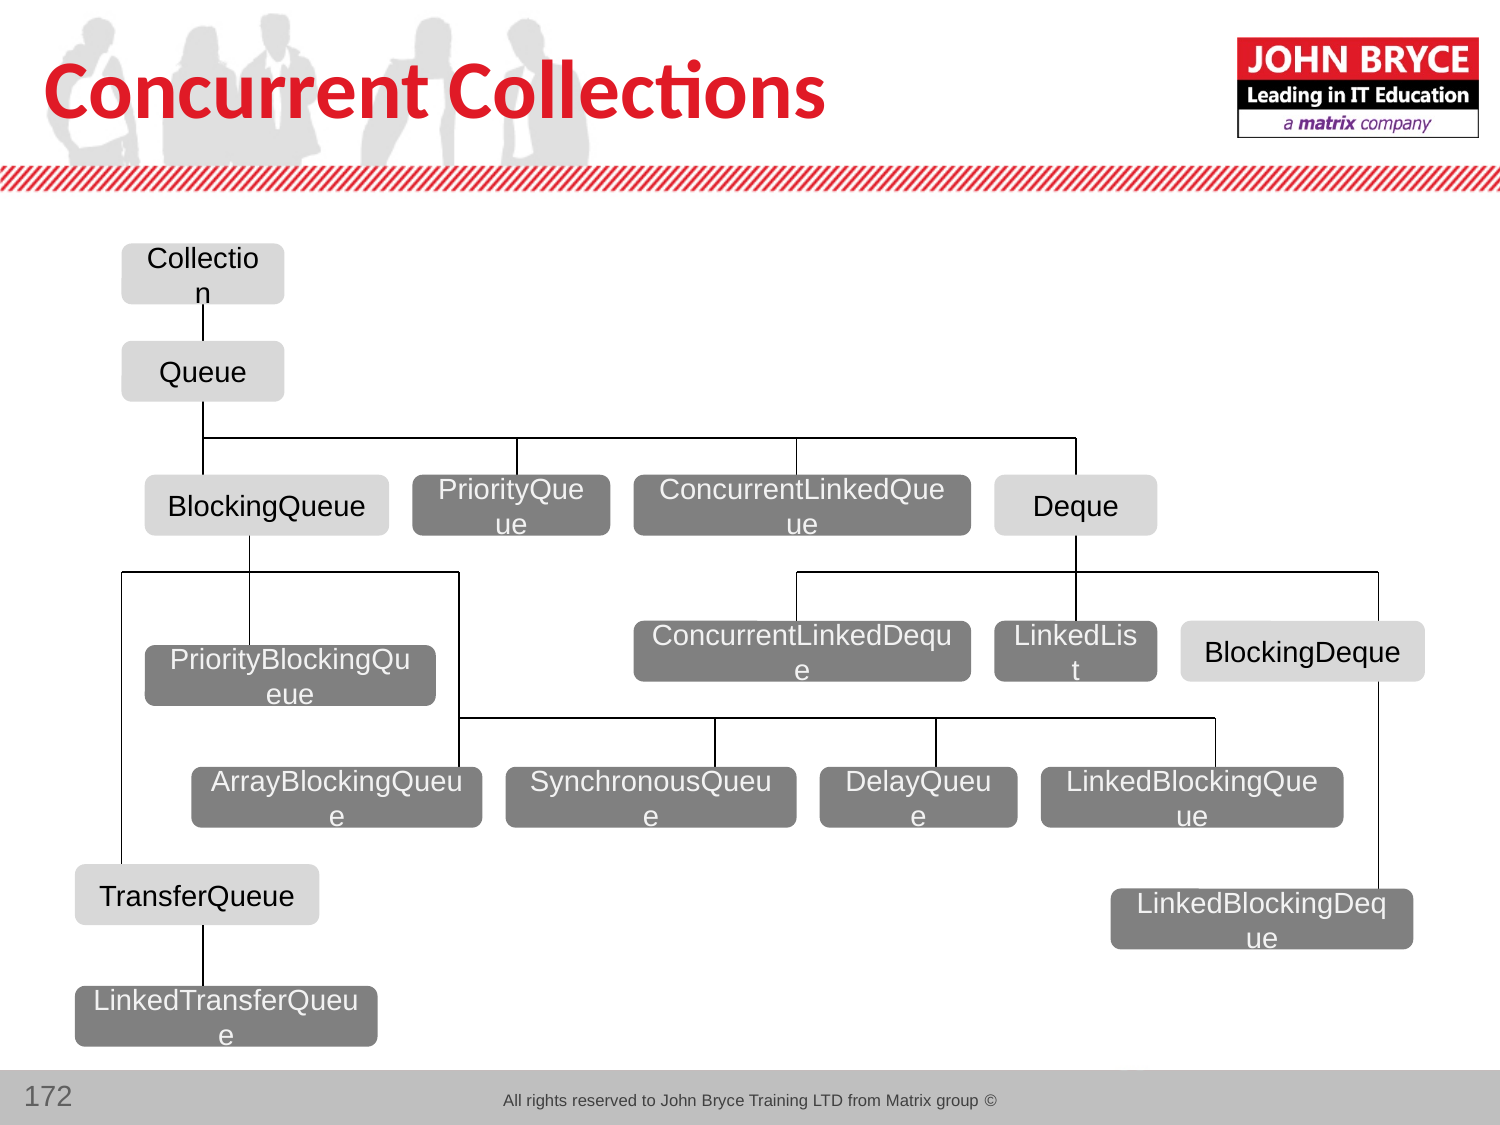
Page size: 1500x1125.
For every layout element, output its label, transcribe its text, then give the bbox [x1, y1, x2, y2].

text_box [74, 243, 1426, 1047]
title Concurrent Collections [29, 21, 1235, 150]
picture [0, 0, 1500, 1070]
